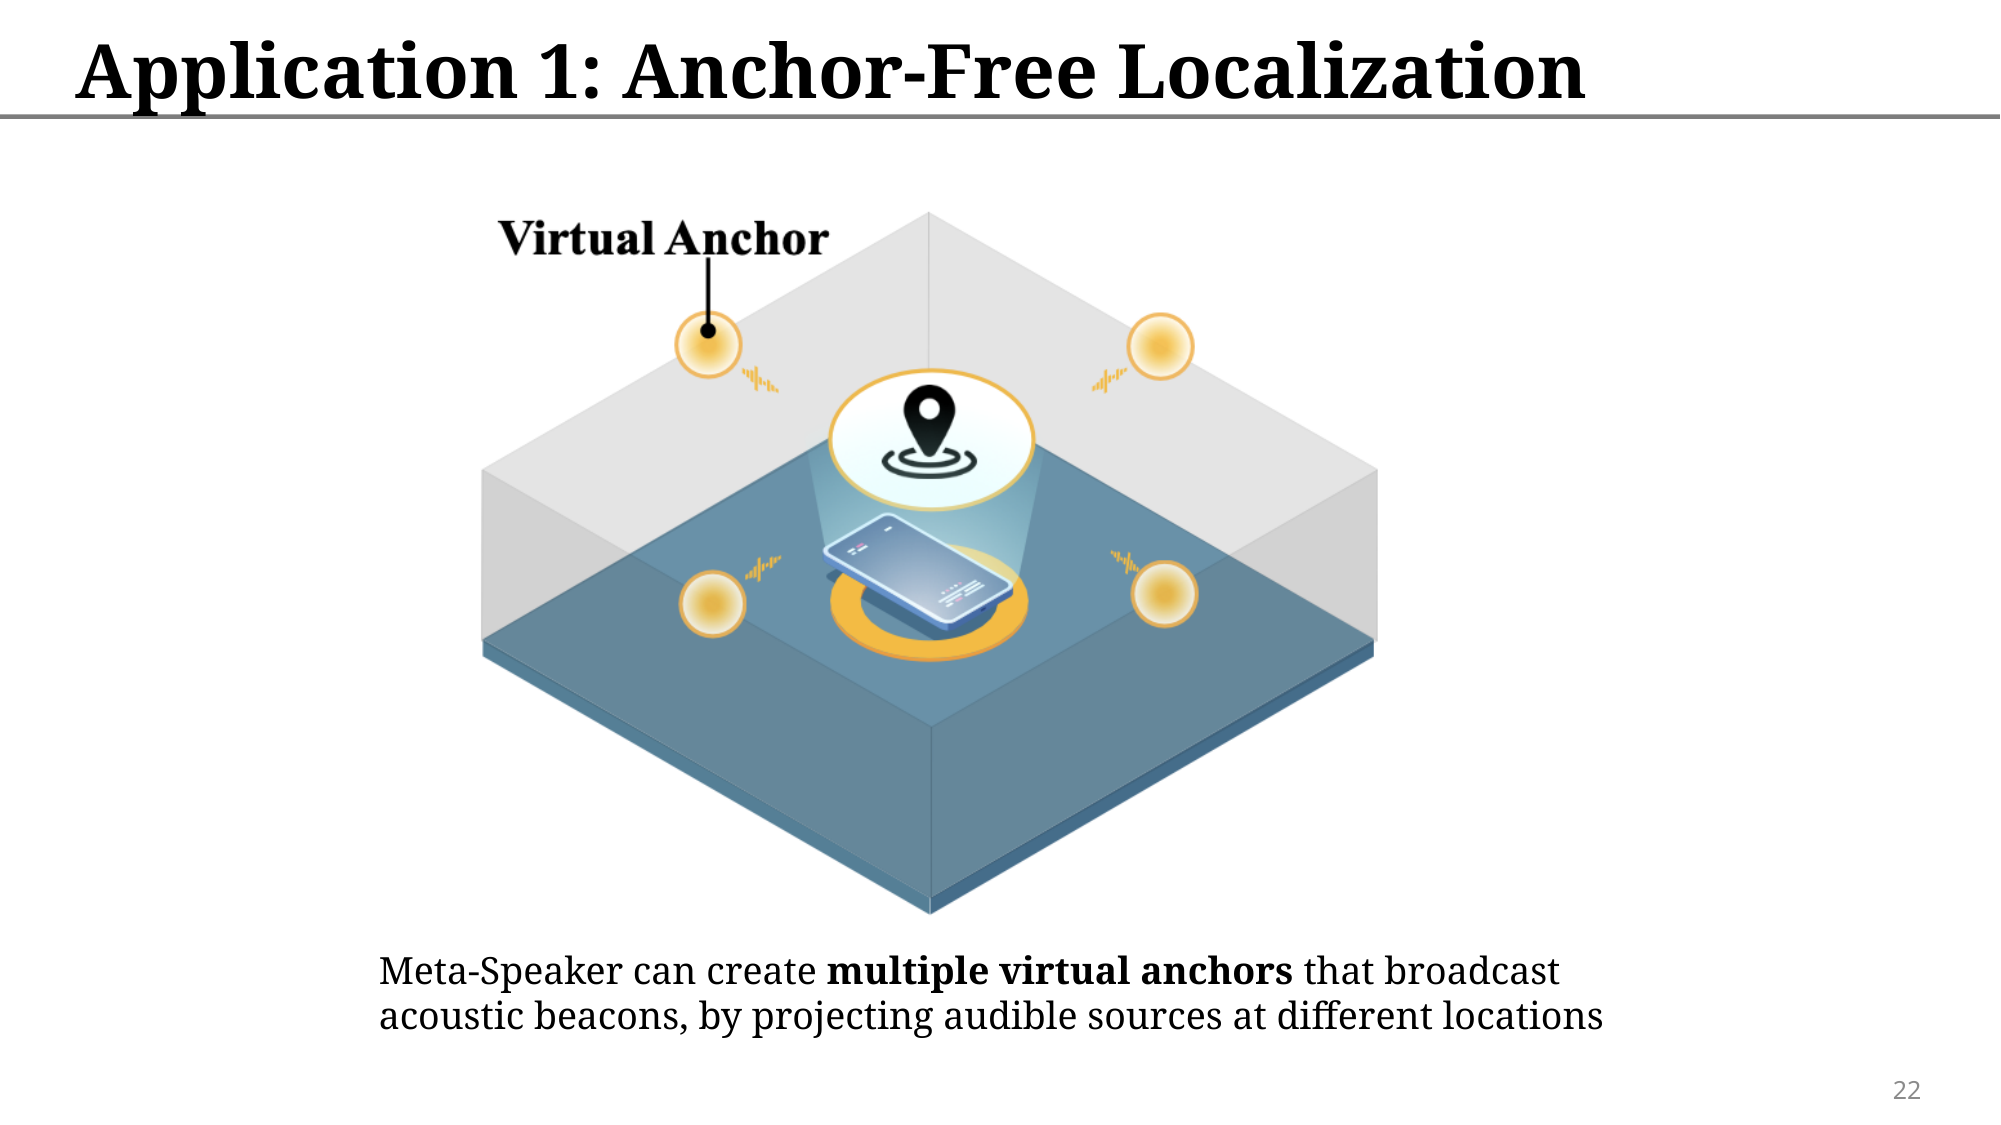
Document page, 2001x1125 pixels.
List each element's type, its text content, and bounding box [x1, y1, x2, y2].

text_box Meta-Speaker can create multiple virtual anchors that broadcast acoustic beacons, by projecting audible sources at different locations [363, 940, 1636, 1045]
picture [363, 172, 1527, 922]
slide_number 22 [1486, 1072, 1937, 1111]
title Application 1: Anchor-Free Localization [60, 0, 1786, 148]
